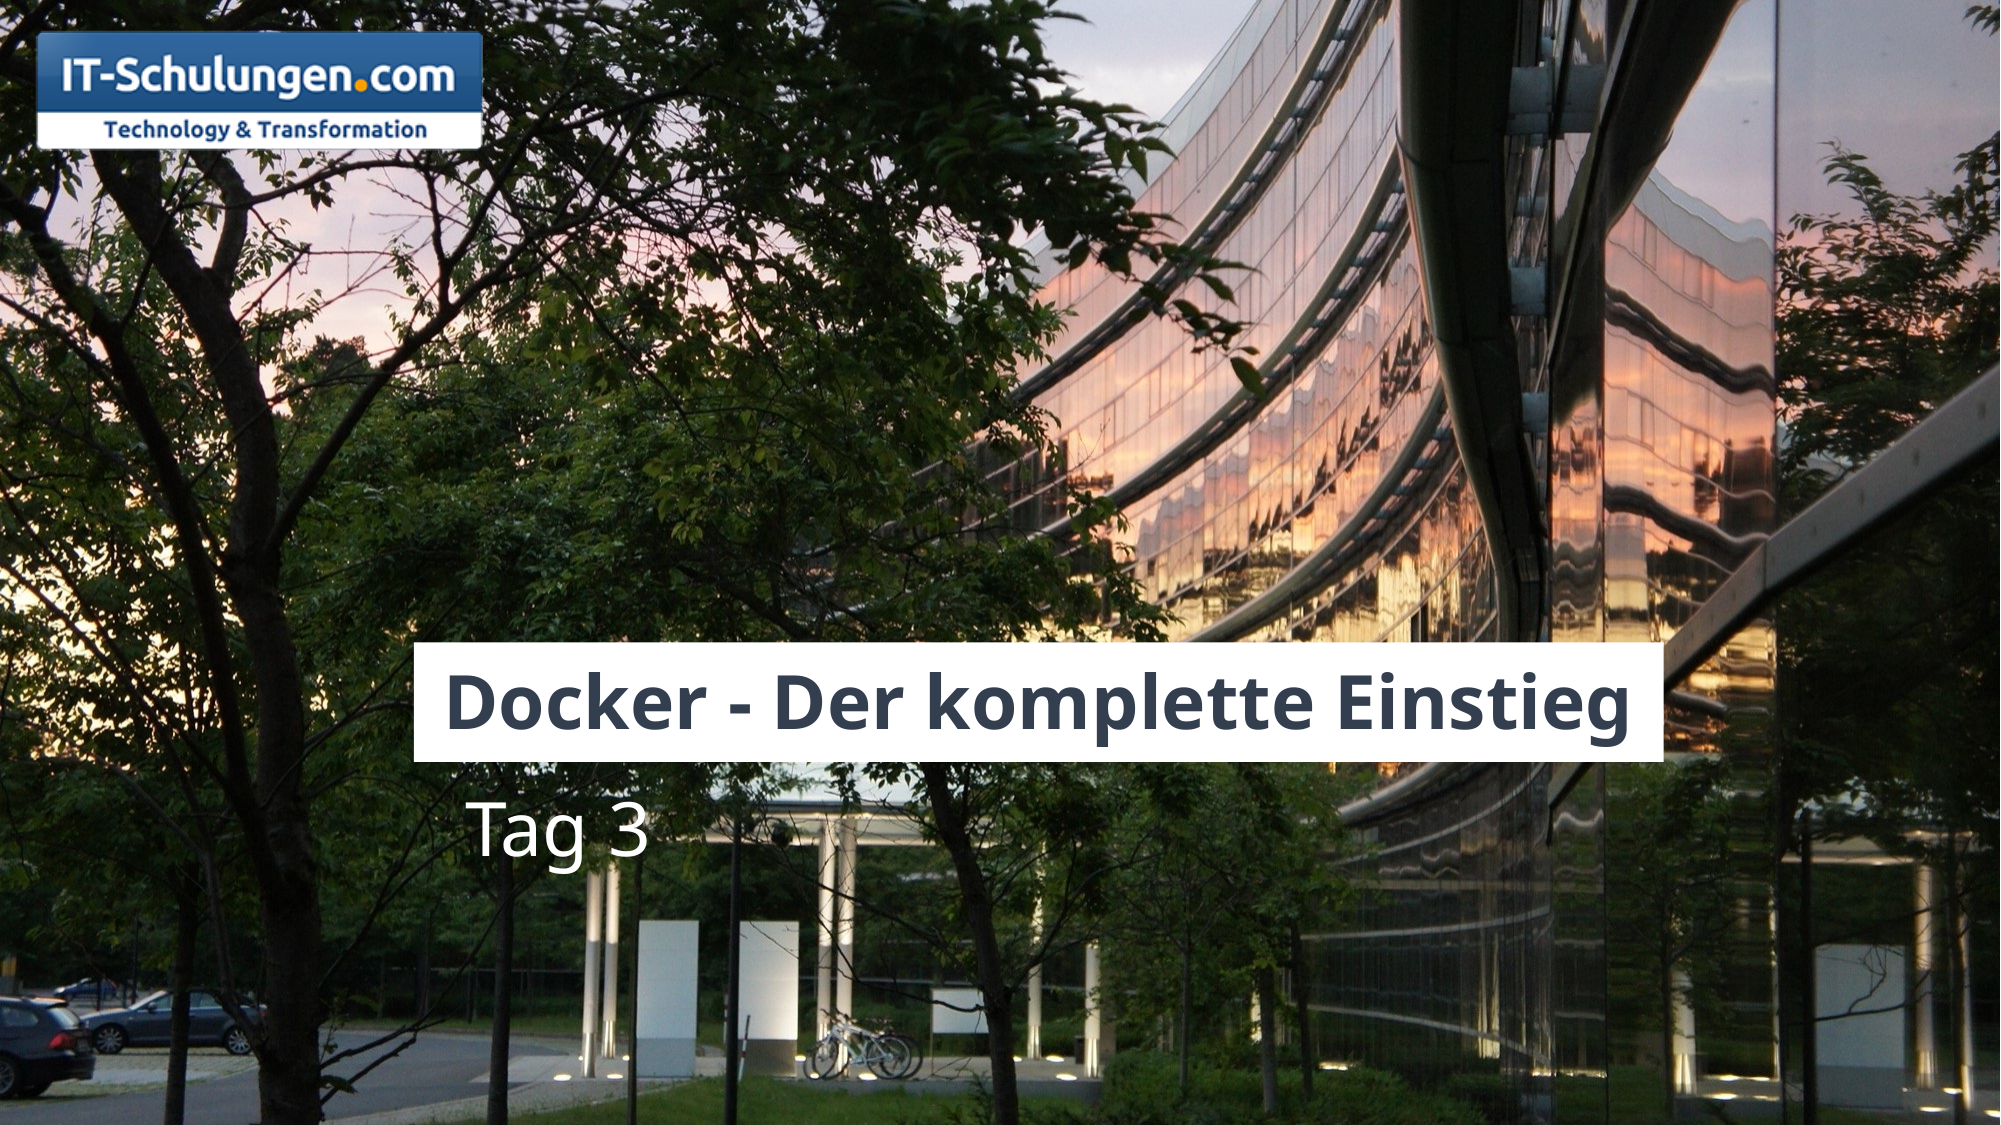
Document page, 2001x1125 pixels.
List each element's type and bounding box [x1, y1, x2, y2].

text_box [440, 641, 1638, 890]
picture [0, 0, 2000, 1125]
